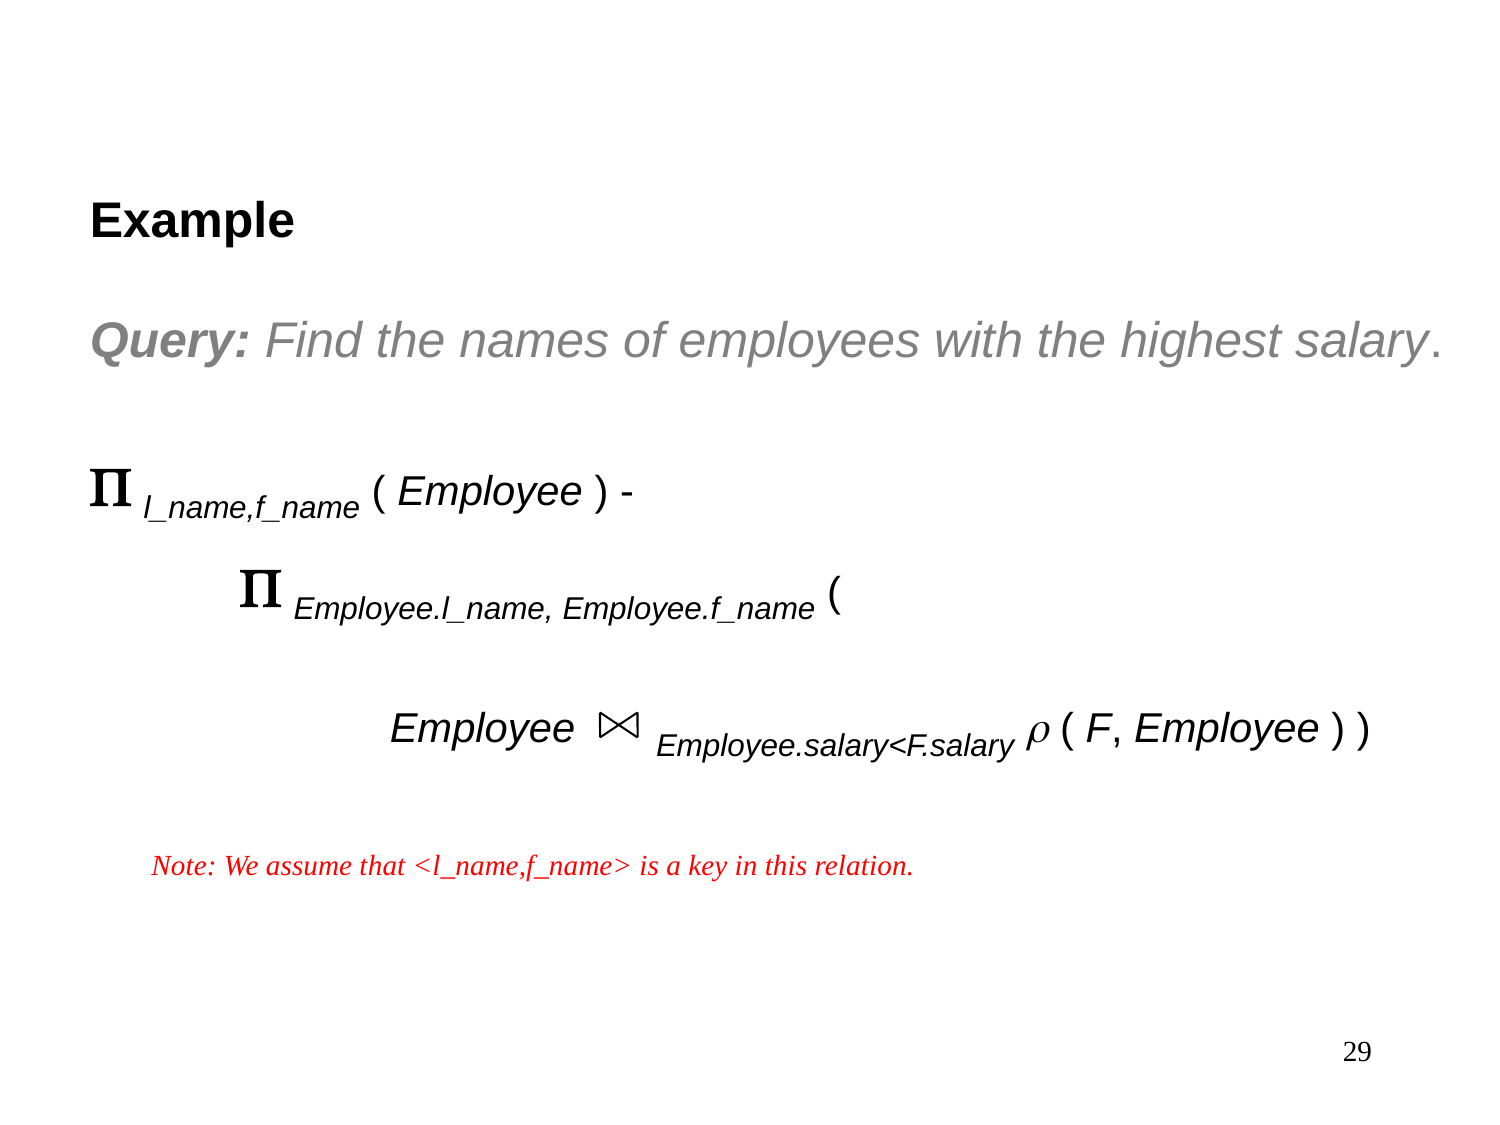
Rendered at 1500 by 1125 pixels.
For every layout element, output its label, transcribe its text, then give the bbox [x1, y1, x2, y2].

text_box Example Query: Find the names of employees with the highest salary.  l_name,f_name ( Employee ) -  Employee.l_name, Employee.f_name ( Employee Employee.salary<F.salary  ( F, Employee ) ) [75, 179, 1463, 770]
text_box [599, 712, 638, 738]
text_box Note: We assume that <l_name,f_name> is a key in this relation. [136, 839, 930, 889]
slide_number 29 [1074, 1025, 1388, 1100]
